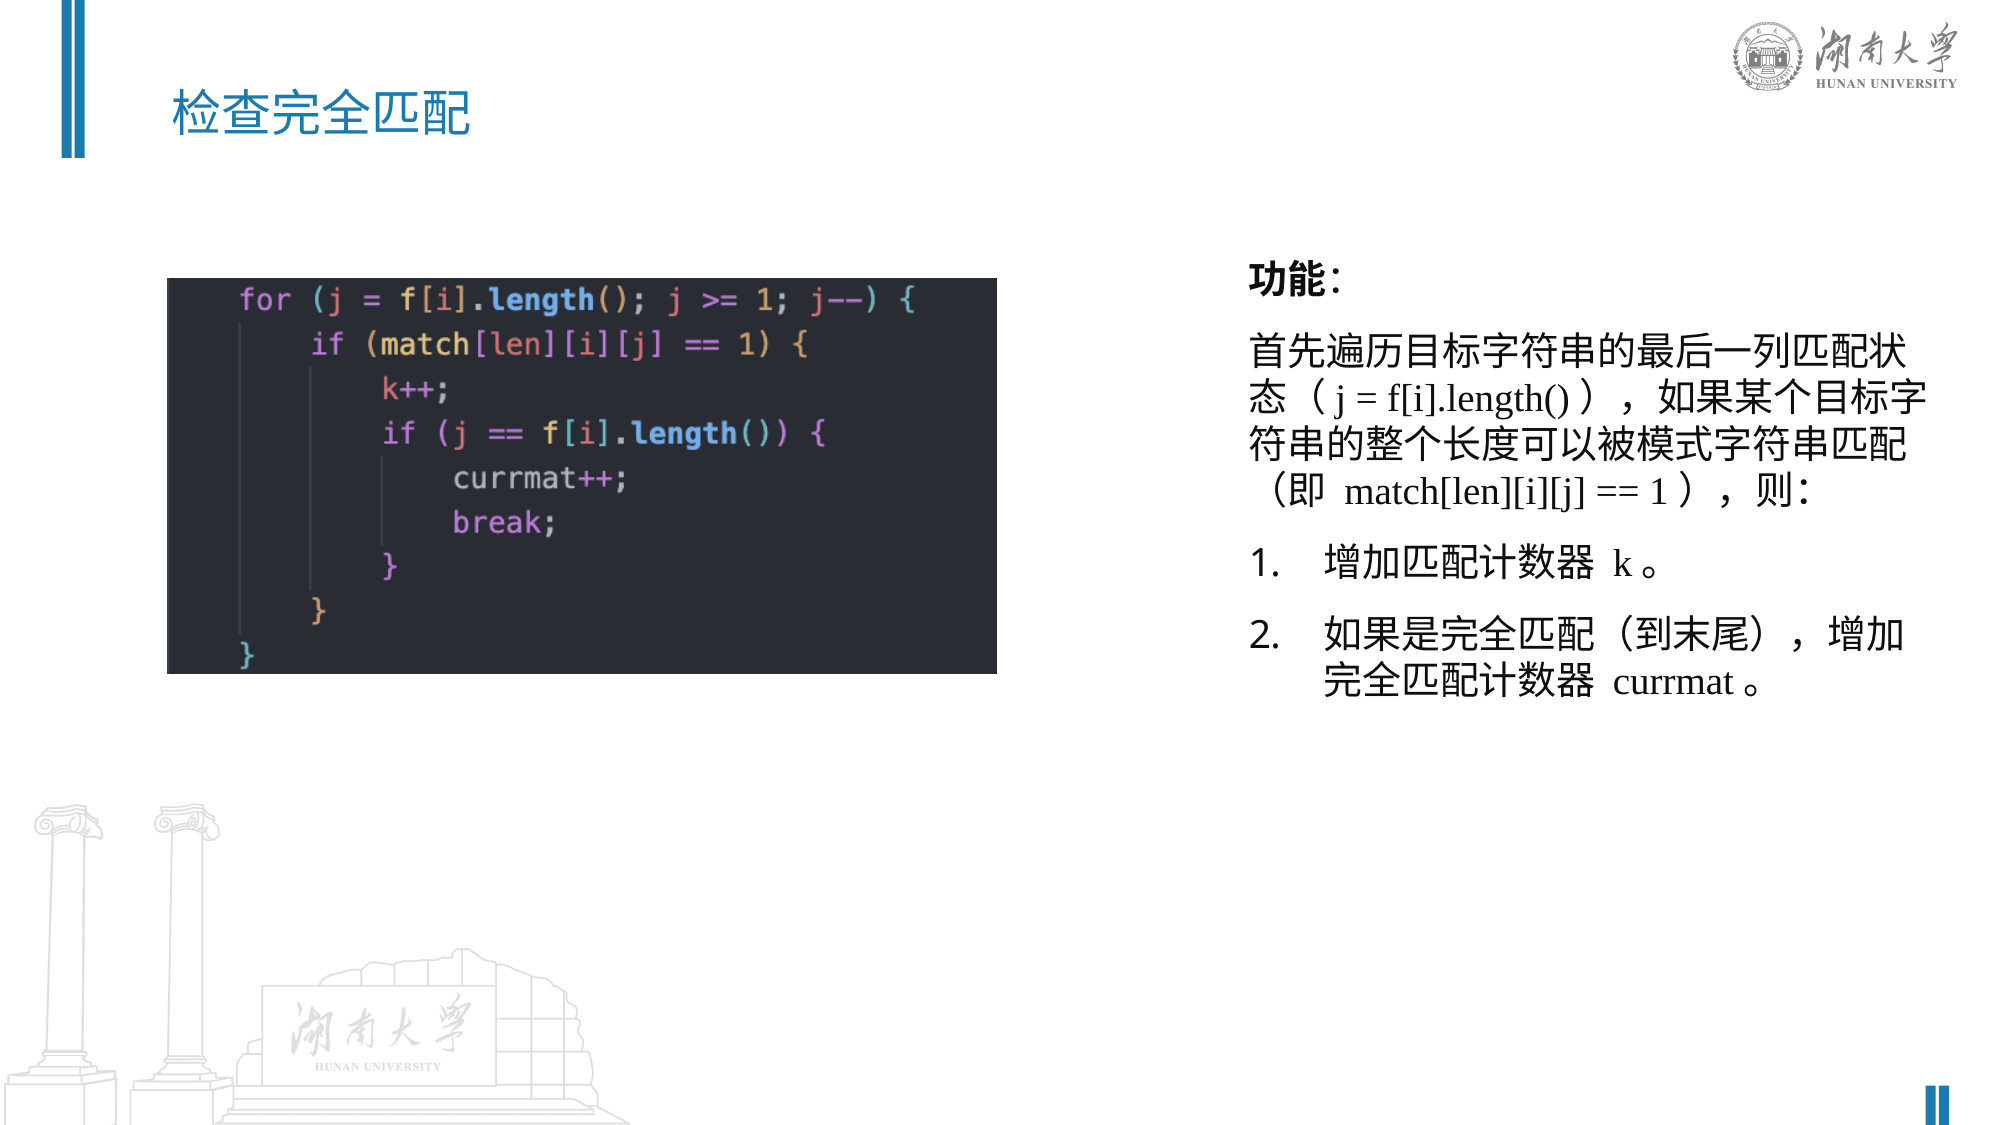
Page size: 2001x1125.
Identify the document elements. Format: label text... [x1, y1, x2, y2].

text_box 检查完全匹配 [133, 74, 686, 149]
text_box 功能： 首先遍历目标字符串的最后一列匹配状态（j = f[i].length()），如果某个目标字符串的整个长度可以被模式字符串匹配（即 match[len][i][j] == 1），则： 增加匹配计数器 k。 如果是完全匹配（到末尾），增加完全匹配计数器 currmat。 [1233, 247, 1958, 770]
picture [166, 278, 997, 674]
picture [1728, 16, 1961, 95]
picture [0, 730, 649, 1125]
